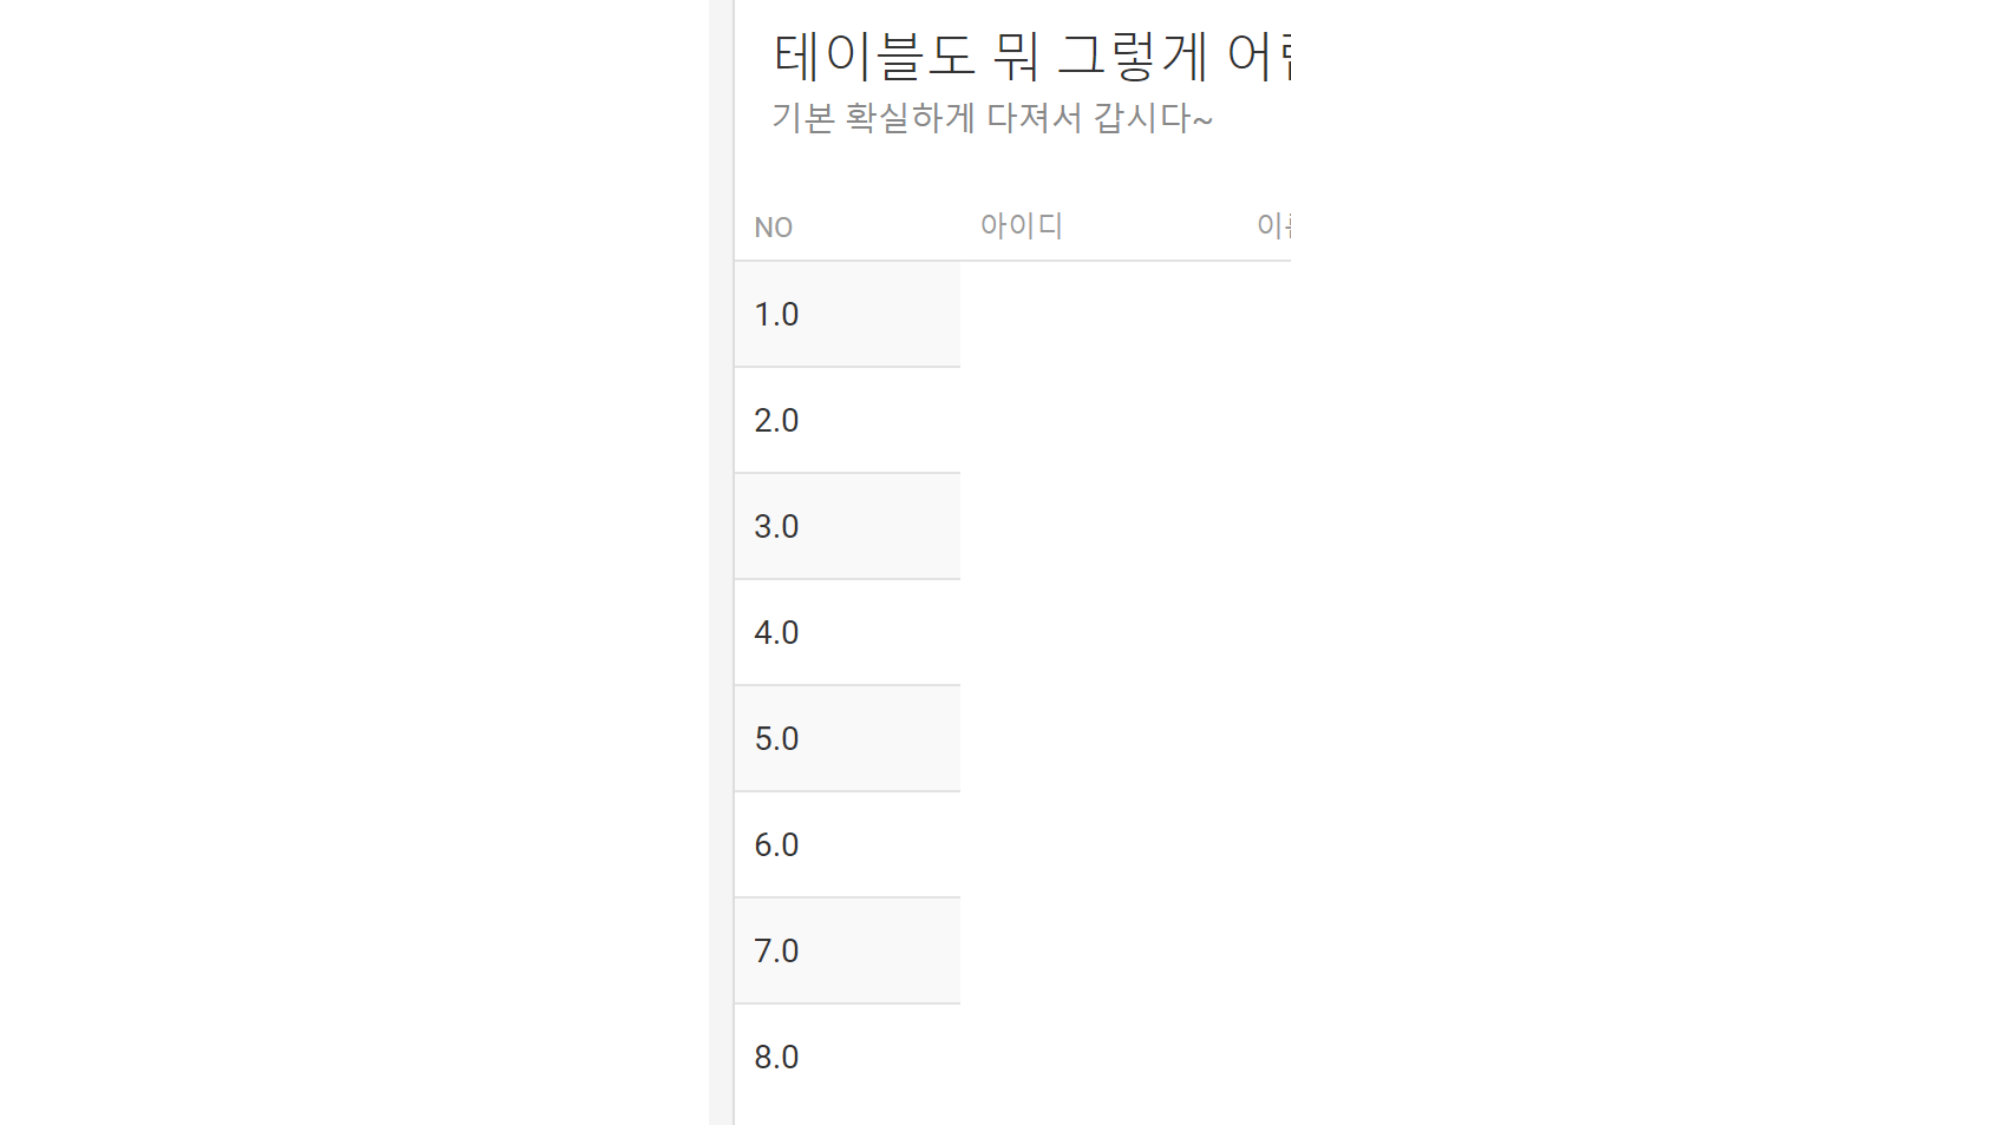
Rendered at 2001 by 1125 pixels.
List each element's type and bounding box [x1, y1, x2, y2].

picture [709, 0, 1291, 1125]
